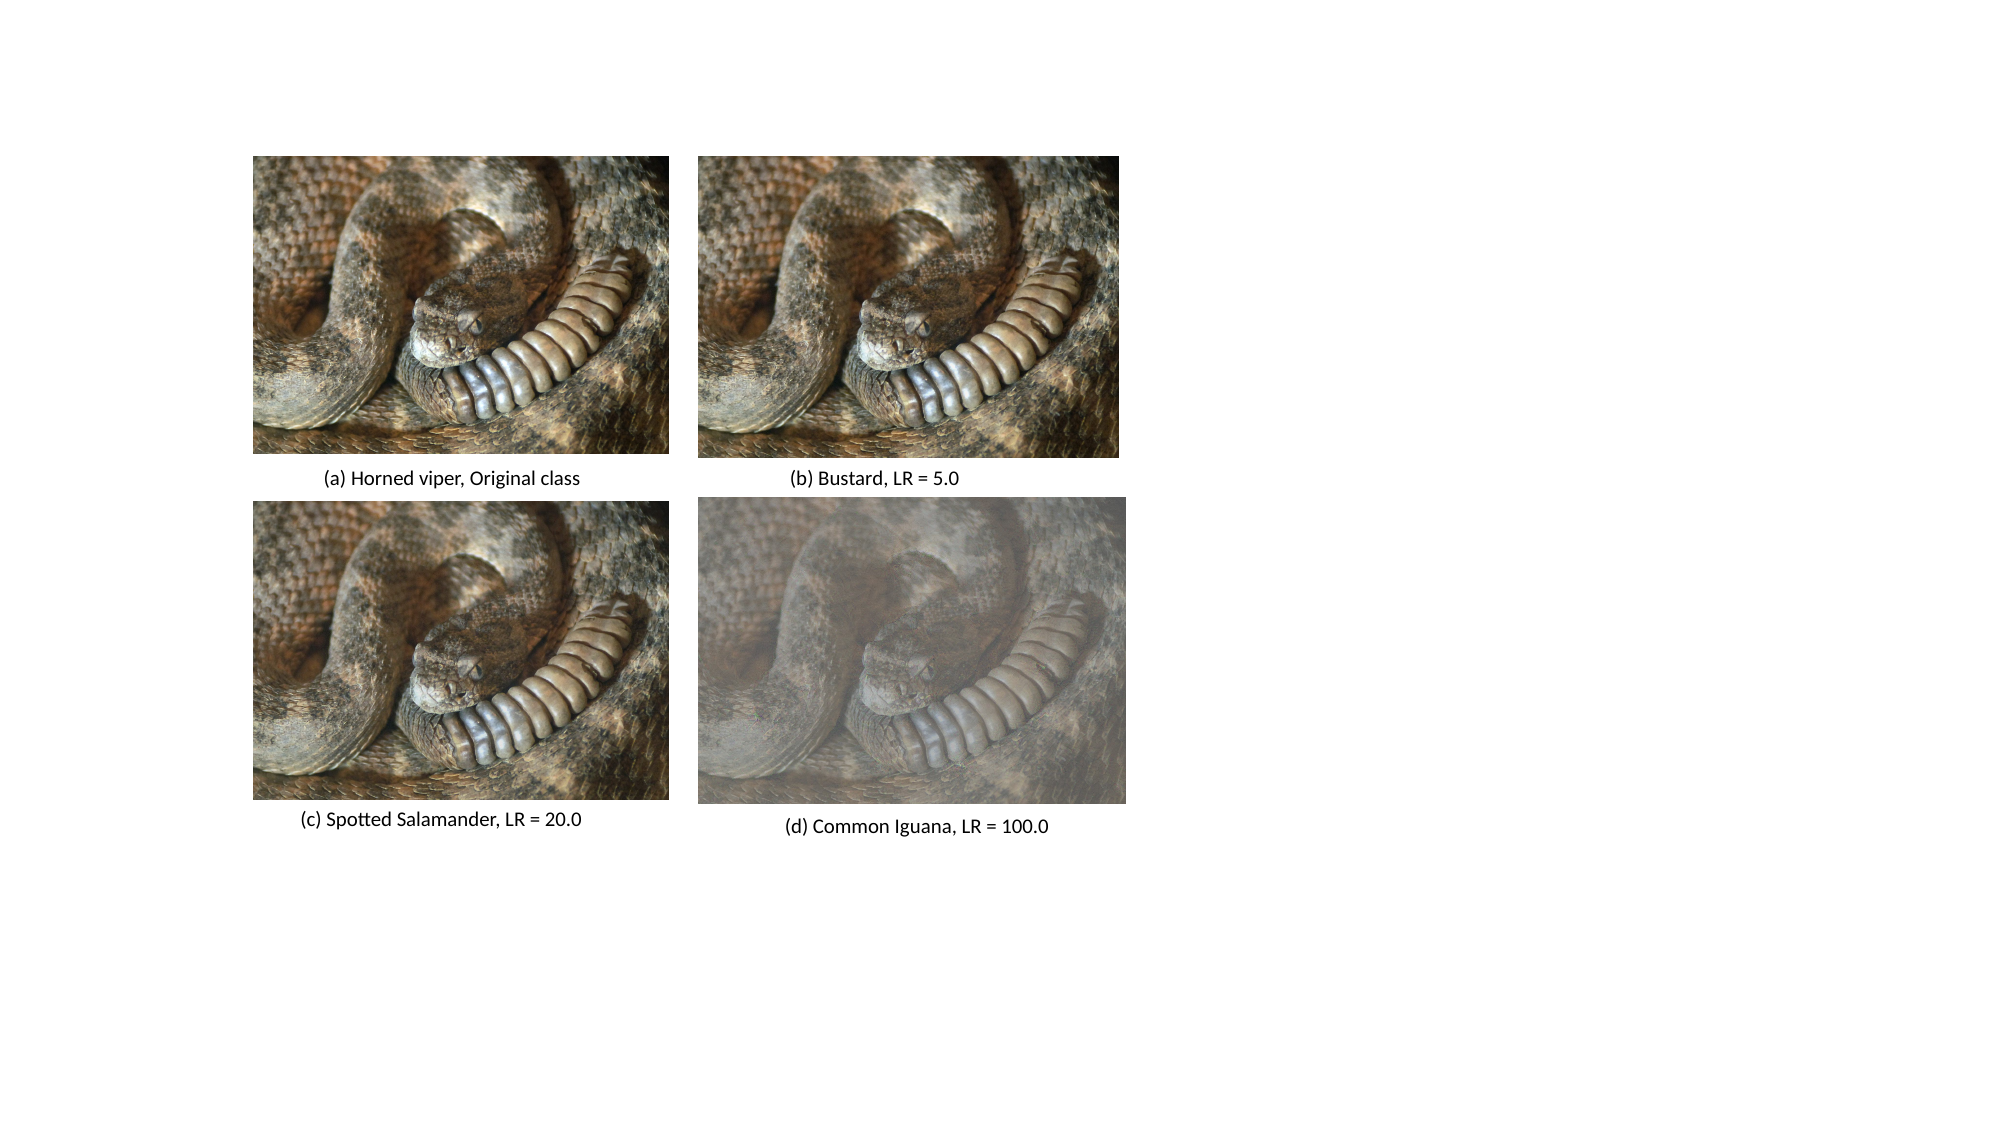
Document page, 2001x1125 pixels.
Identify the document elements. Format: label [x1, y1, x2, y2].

text_box [253, 156, 1126, 846]
